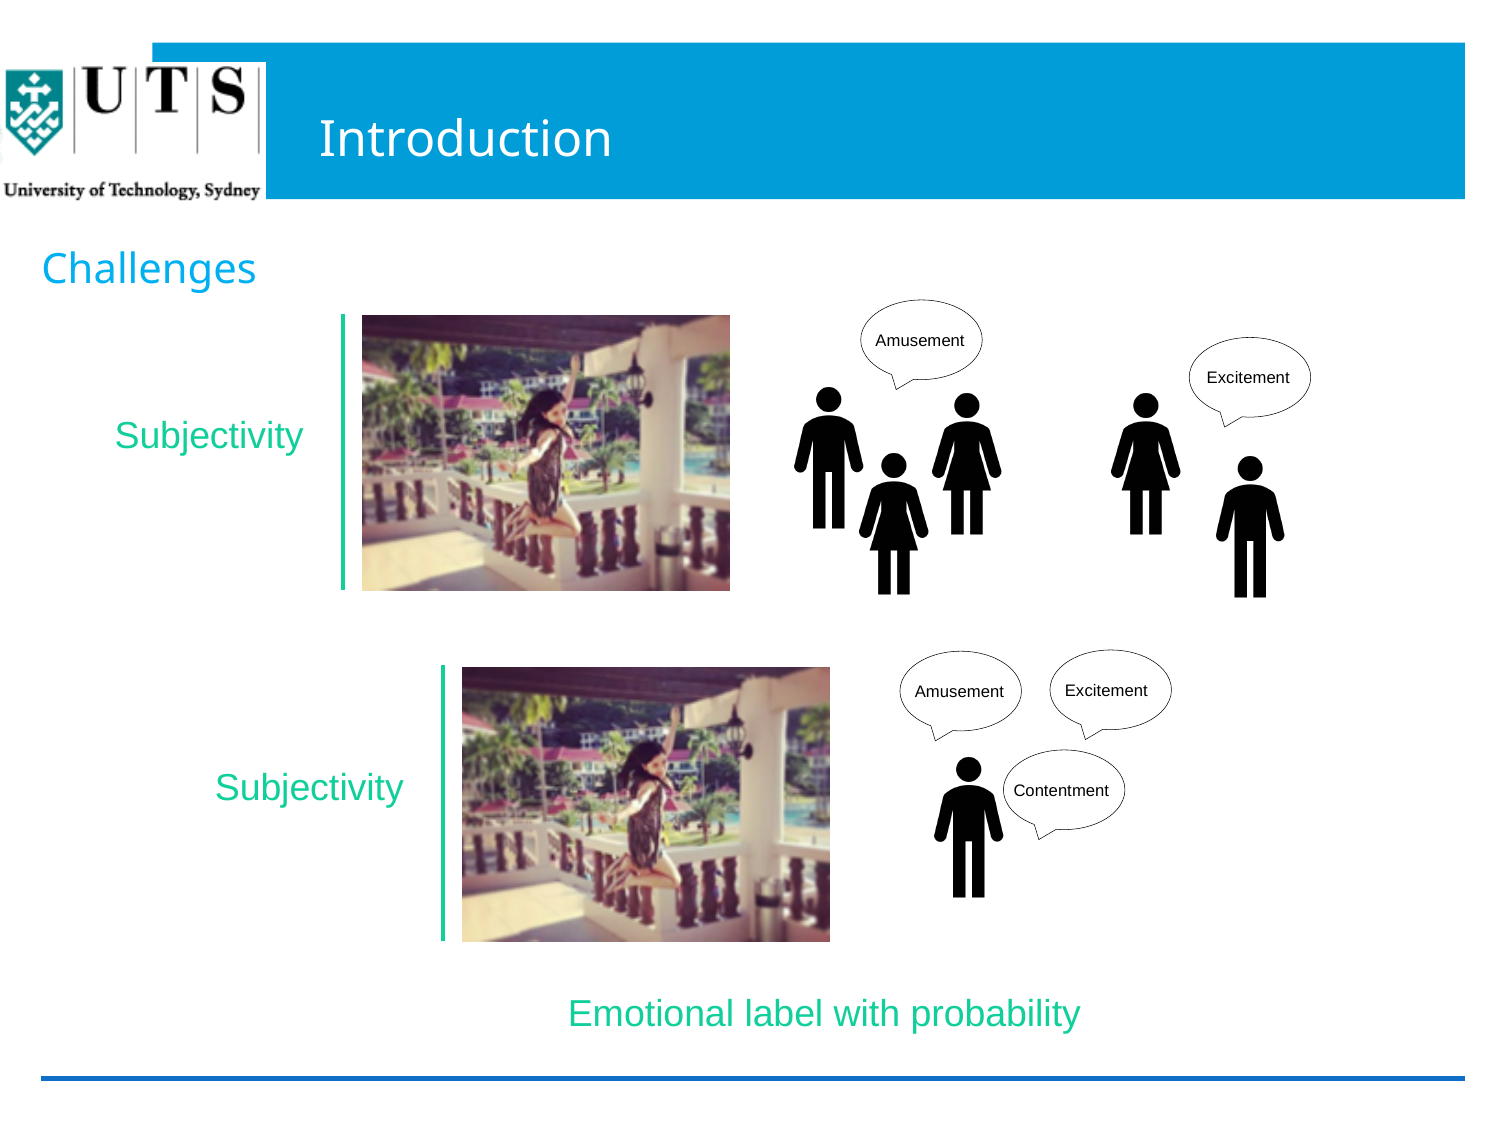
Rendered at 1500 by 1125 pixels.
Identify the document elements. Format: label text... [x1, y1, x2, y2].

text_box [1048, 807, 1122, 837]
text_box Subjectivity [448, 755, 457, 815]
text_box [1053, 707, 1169, 742]
text_box Amusement [860, 322, 983, 357]
text_box [1225, 395, 1307, 429]
picture [893, 751, 1045, 903]
picture [462, 666, 830, 943]
text_box Excitement [1185, 359, 1311, 395]
list Challenges [41, 232, 1463, 313]
text_box Subjectivity [348, 403, 357, 464]
text_box [1193, 335, 1307, 359]
picture [362, 315, 730, 592]
text_box [864, 297, 979, 322]
title Introduction [304, 70, 1463, 175]
text_box Subjectivity [99, 403, 338, 464]
picture [1069, 388, 1326, 602]
text_box [903, 709, 1018, 743]
text_box Subjectivity [199, 755, 438, 815]
text_box Contentment [1048, 772, 1142, 807]
text_box [1053, 647, 1168, 672]
text_box [864, 357, 979, 385]
picture [0, 62, 266, 208]
text_box Emotional label with probability [462, 981, 1197, 1042]
picture [752, 382, 1042, 599]
text_box [903, 649, 1018, 673]
text_box Amusement [899, 673, 1022, 709]
text_box [1041, 747, 1122, 772]
text_box Excitement [1049, 672, 1172, 707]
